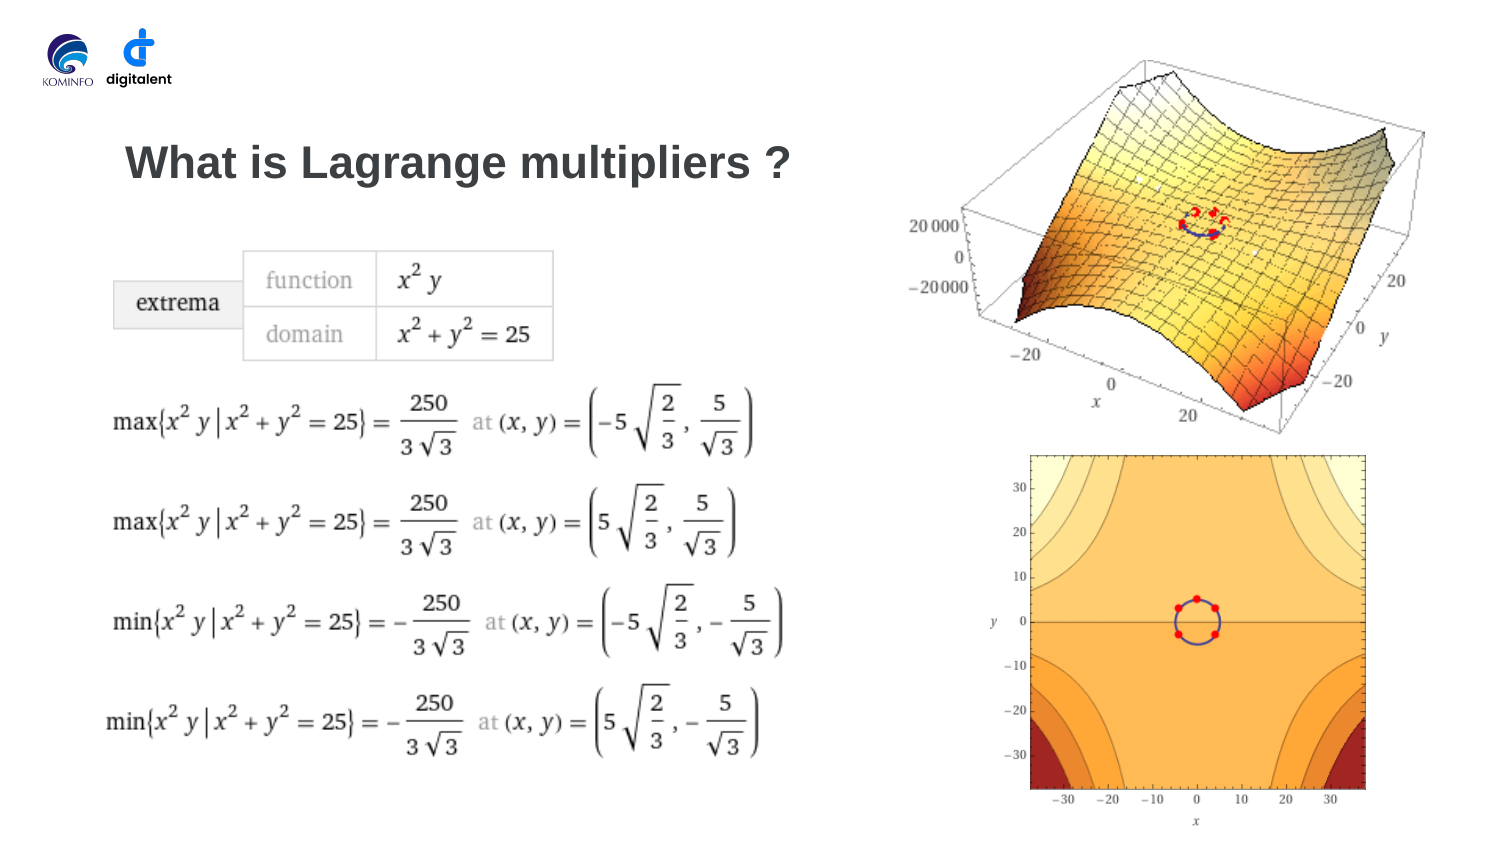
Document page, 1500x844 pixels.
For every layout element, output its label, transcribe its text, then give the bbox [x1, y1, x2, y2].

picture [988, 454, 1366, 831]
picture [106, 680, 761, 763]
picture [43, 0, 218, 140]
picture [112, 480, 737, 563]
title What is Lagrange multipliers ? [125, 132, 903, 191]
picture [112, 580, 784, 663]
picture [908, 60, 1425, 437]
picture [112, 380, 754, 463]
picture [112, 249, 554, 363]
